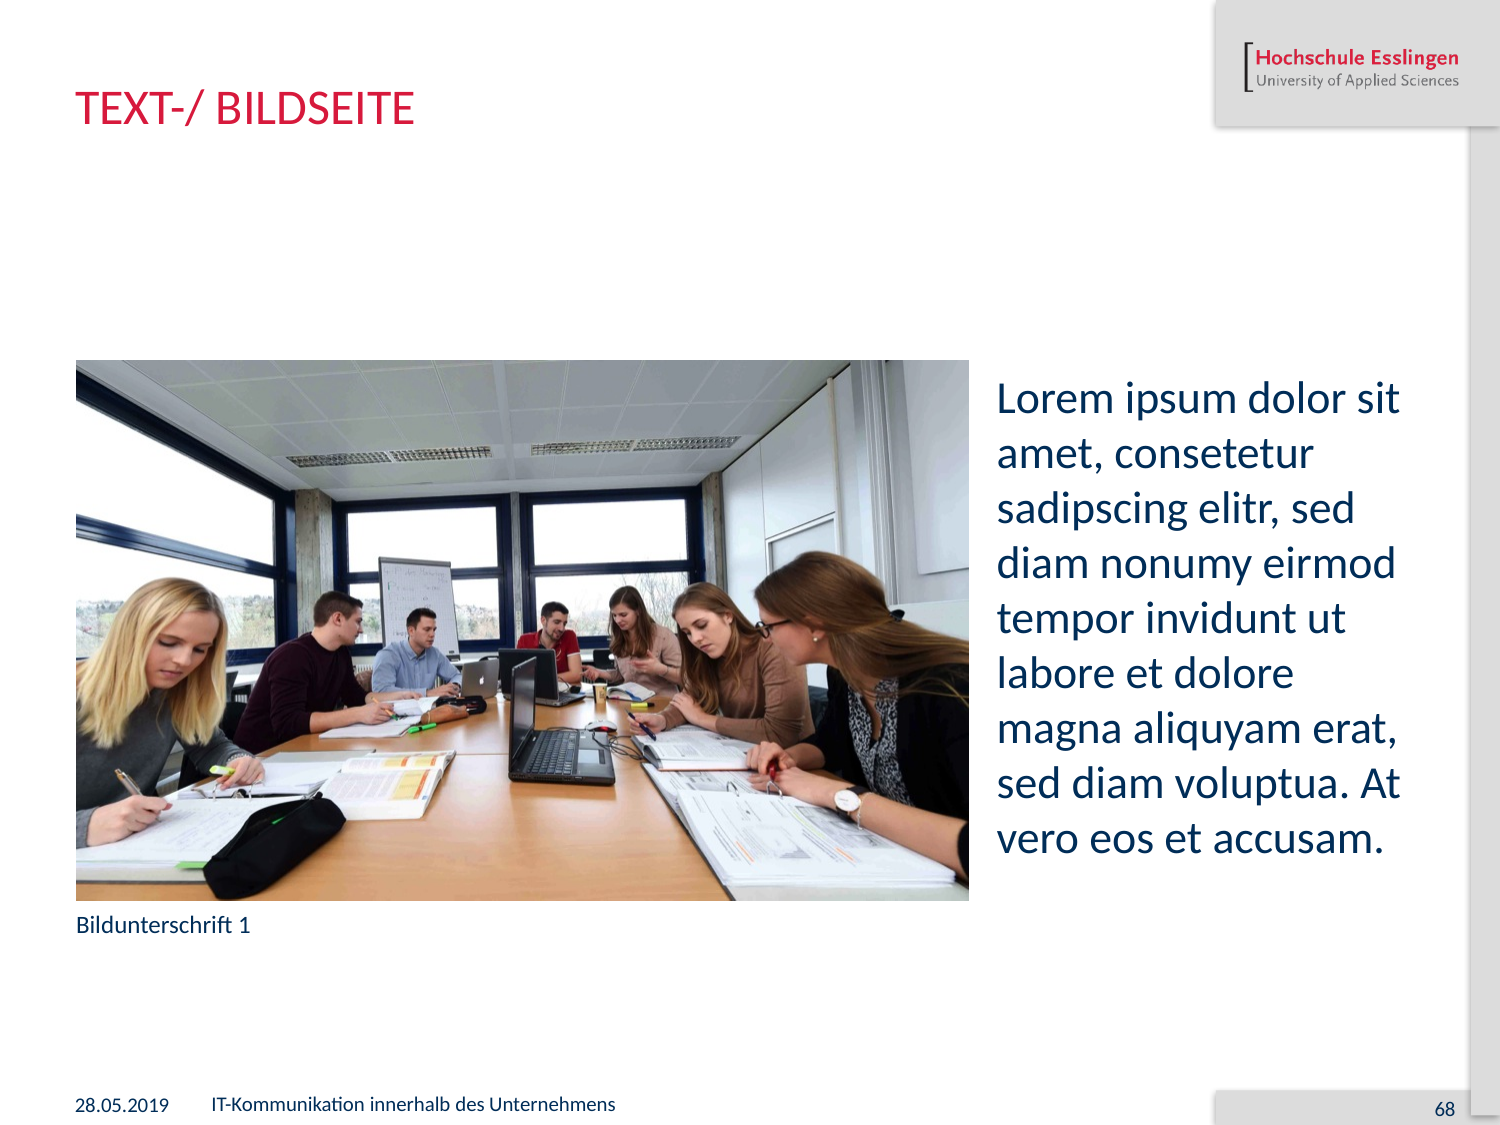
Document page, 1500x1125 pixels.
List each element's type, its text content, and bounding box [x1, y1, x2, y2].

picture [75, 360, 969, 901]
title Text-/ Bildseite [75, 75, 1178, 201]
footer IT-Kommunikation innerhalb des Unternehmens [211, 1090, 1135, 1125]
list Bildunterschrift 1 [76, 908, 511, 934]
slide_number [74, 1090, 211, 1125]
list Lorem ipsum dolor sit amet, consetetur sadipscing elitr, sed diam nonumy eirmod tempor invidunt ut labore et dolore magna aliquyam erat, sed diam voluptua. At vero eos et accusam. [996, 360, 1431, 923]
slide_number 68 [1376, 1095, 1471, 1125]
